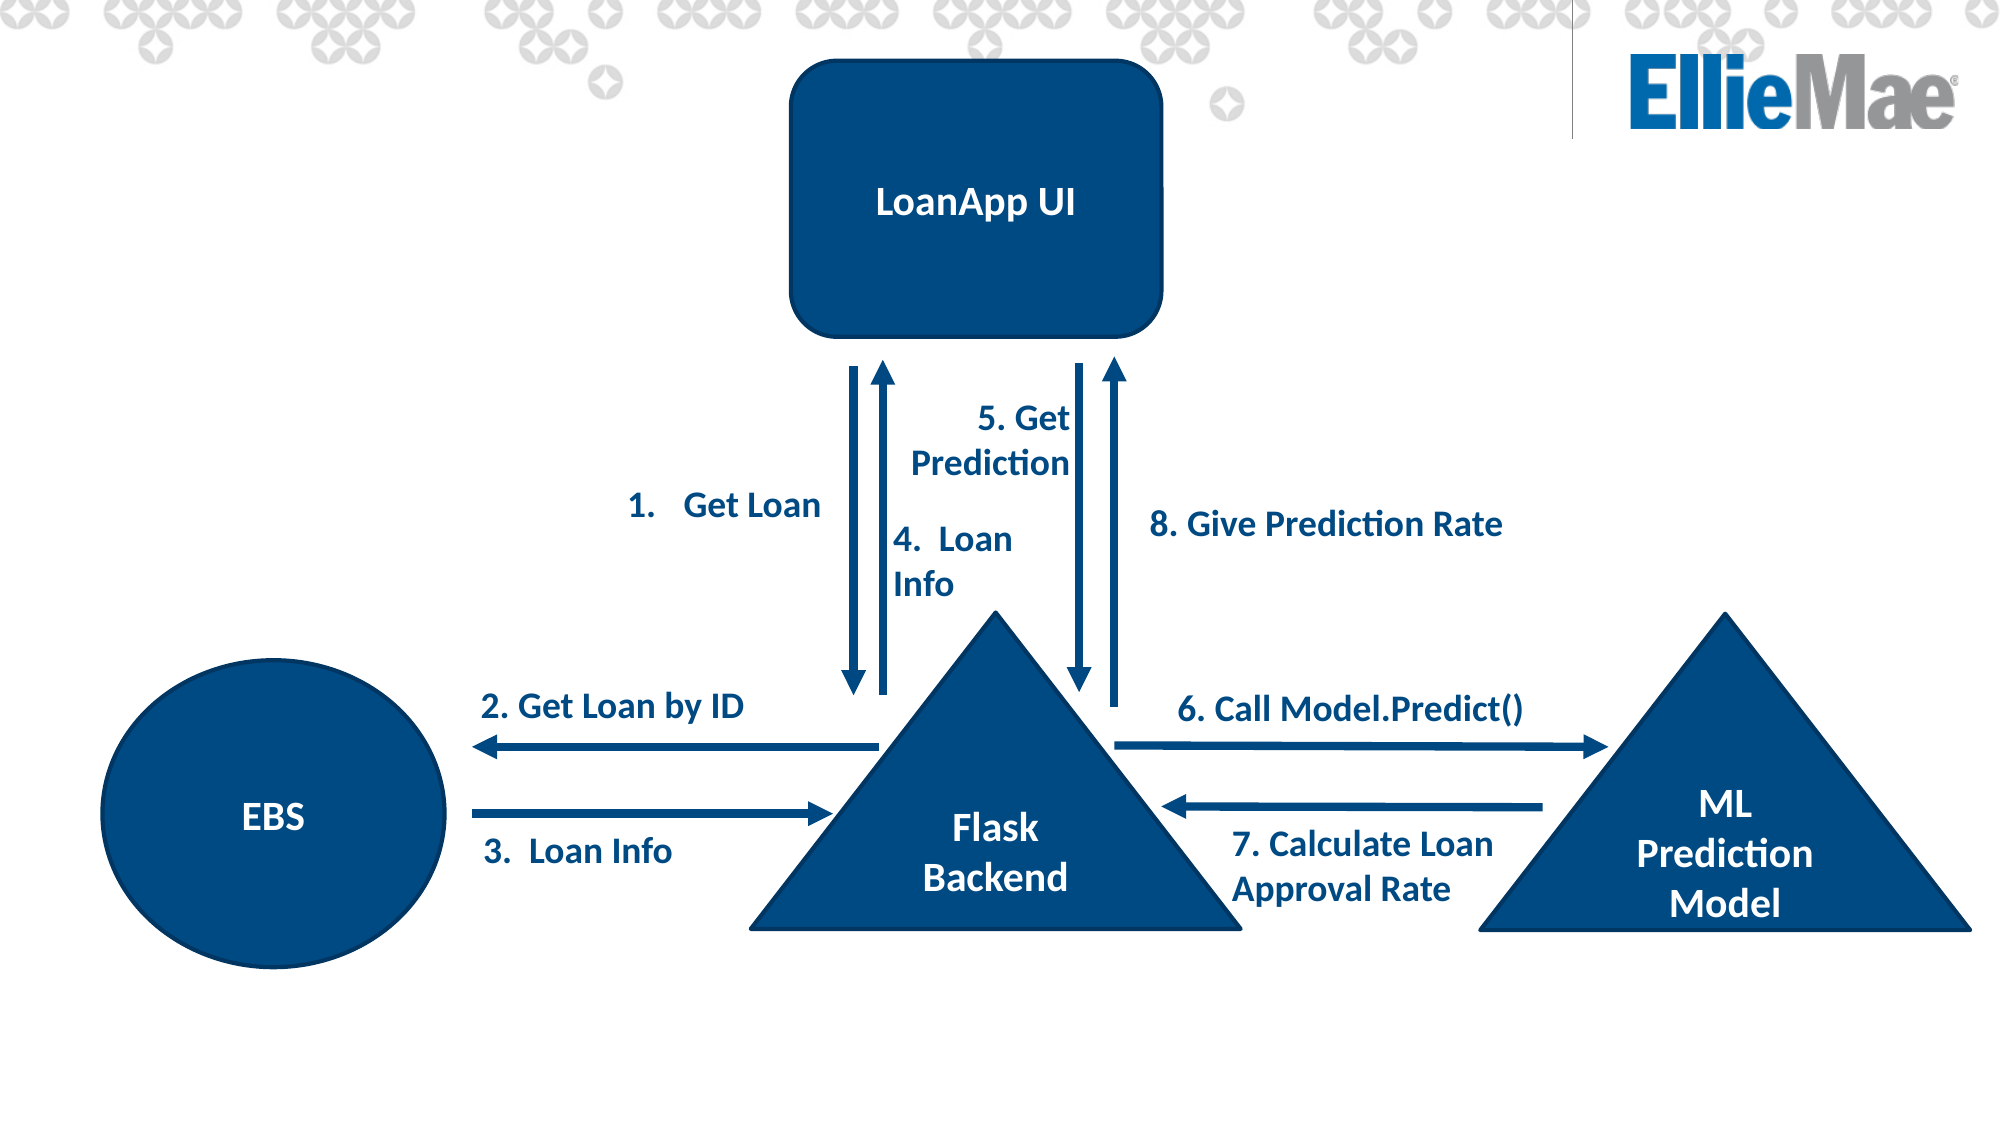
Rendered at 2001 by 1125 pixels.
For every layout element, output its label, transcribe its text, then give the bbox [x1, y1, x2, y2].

text_box LoanApp UI [788, 58, 1164, 339]
text_box ML Prediction Model [1478, 611, 1973, 933]
text_box EBS [100, 658, 447, 970]
text_box 5. Get Prediction [887, 385, 1074, 491]
text_box 2. Get Loan by ID [465, 674, 791, 734]
text_box 6. Call Model.Predict() [1162, 676, 1540, 737]
picture [0, 0, 2000, 159]
text_box Flask Backend [748, 611, 1243, 932]
text_box 7. Calculate Loan Approval Rate [1217, 815, 1543, 917]
text_box 3. Loan Info [468, 818, 794, 879]
text_box Get Loan [564, 473, 845, 533]
text_box 8. Give Prediction Rate [1134, 491, 1561, 552]
text_box 4. Loan Info [887, 506, 1047, 611]
